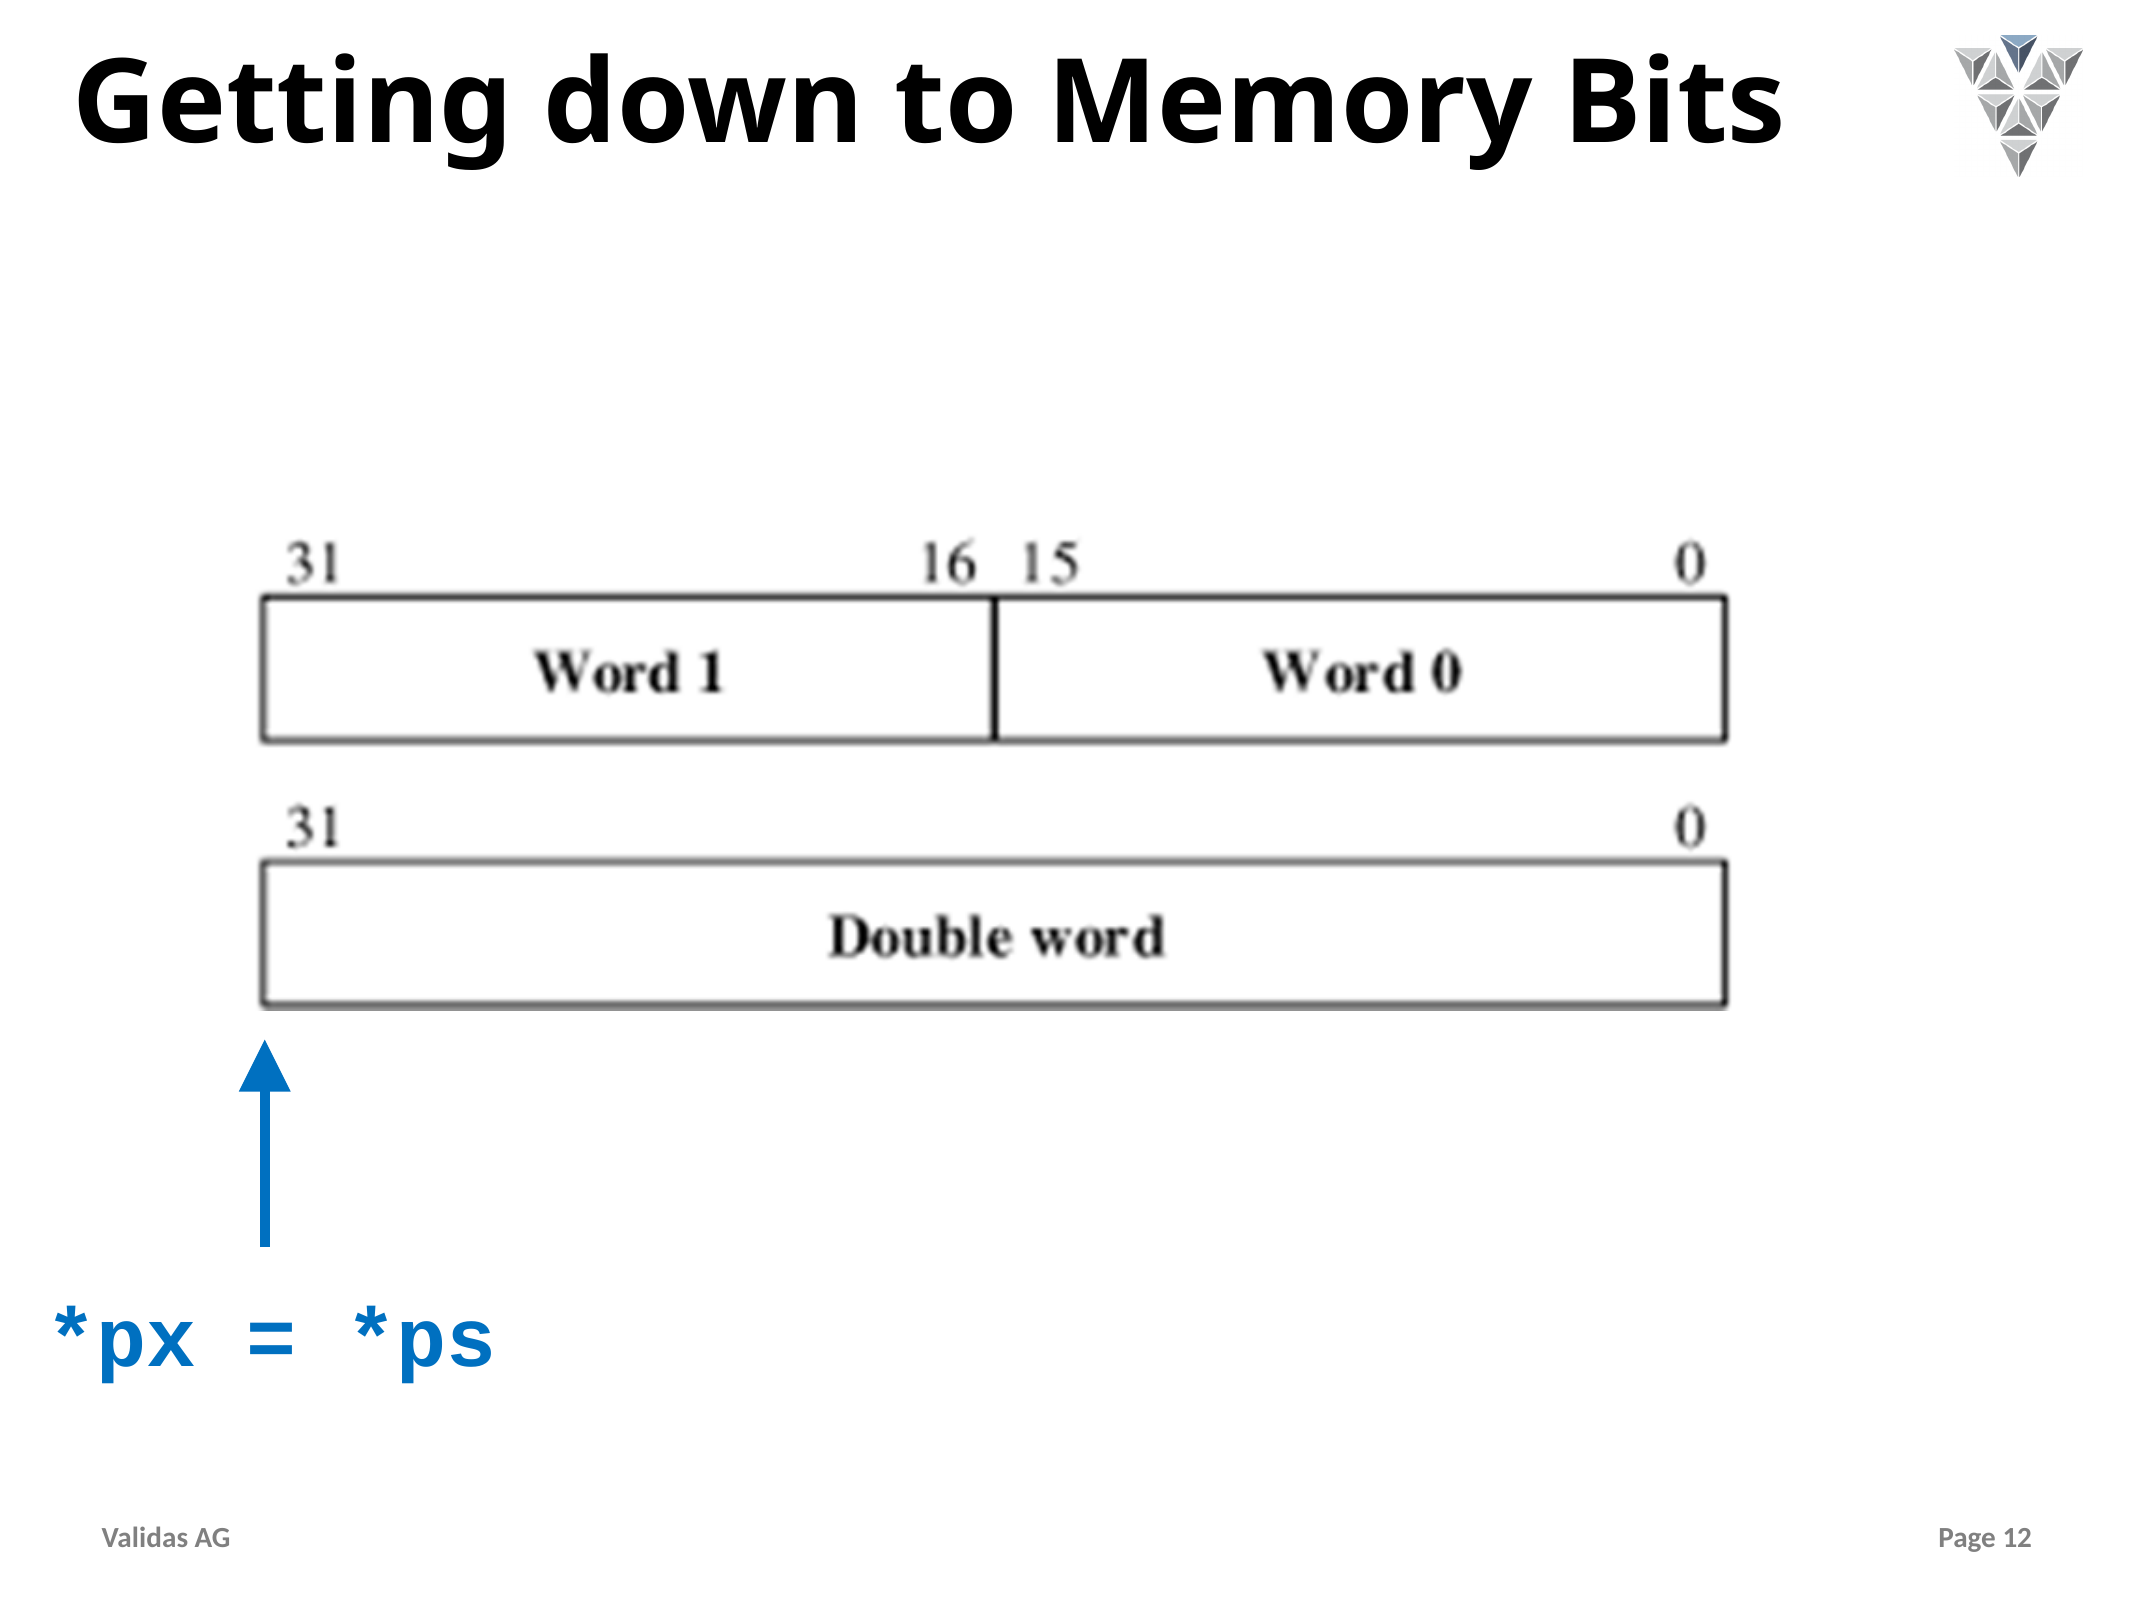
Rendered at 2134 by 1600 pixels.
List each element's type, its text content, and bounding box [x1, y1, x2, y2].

title Getting down to Memory Bits [72, 15, 1835, 170]
picture [1954, 35, 2083, 177]
text_box *px = *ps [31, 1276, 565, 1391]
picture [210, 529, 1752, 1011]
